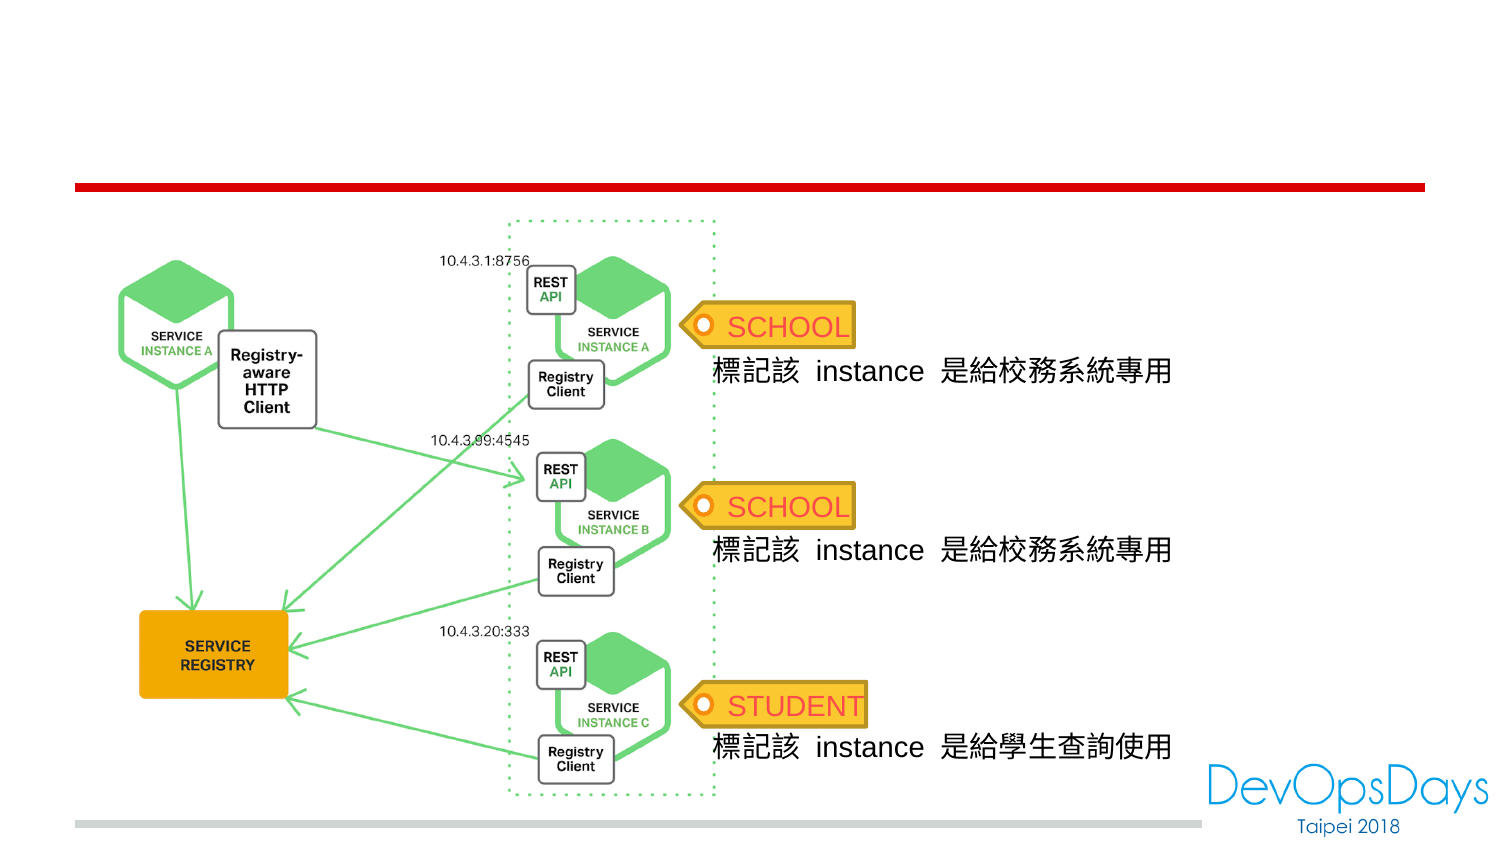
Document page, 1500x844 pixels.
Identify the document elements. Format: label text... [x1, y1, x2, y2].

picture [1202, 757, 1494, 844]
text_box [680, 300, 867, 352]
picture [96, 196, 754, 817]
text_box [680, 481, 867, 533]
text_box 標記該 instance 是給學生查詢使用 [758, 721, 1190, 771]
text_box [680, 680, 882, 732]
text_box 標記該 instance 是給校務系統專用 [758, 344, 1190, 395]
text_box 標記該 instance 是給校務系統專用 [758, 524, 1190, 574]
